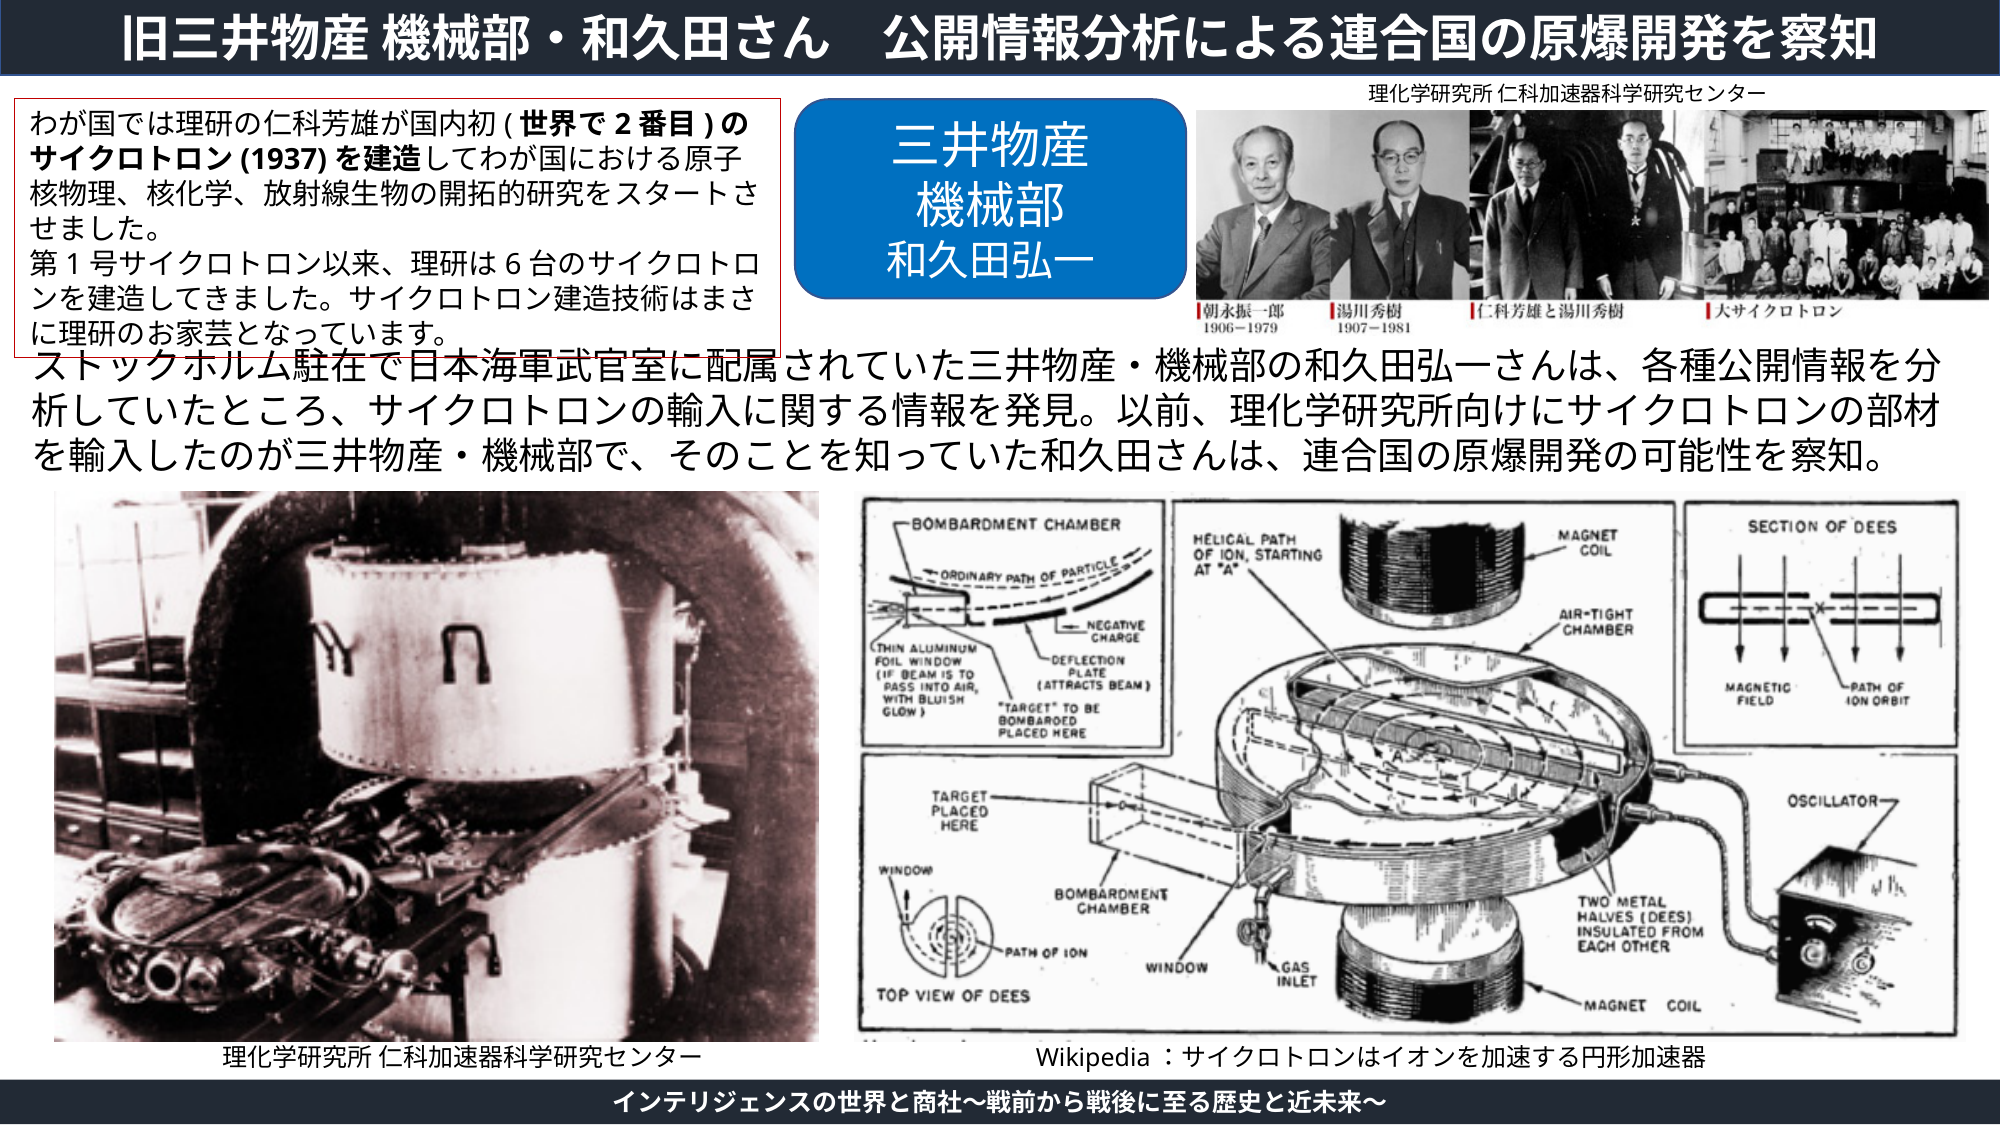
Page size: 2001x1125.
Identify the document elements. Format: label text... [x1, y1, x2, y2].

text_box 理化学研究所 仁科加速器科学研究センター [1354, 73, 1791, 110]
text_box インテリジェンスの世界と商社～戦前から戦後に至る歴史と近未来～ [0, 1079, 2000, 1125]
text_box Wikipedia：サイクロトロンはイオンを加速する円形加速器 [1021, 1042, 1841, 1079]
picture [1195, 110, 1989, 336]
text_box 旧三井物産 機械部・和久田さん 公開情報分析による連合国の原爆開発を察知 [0, 0, 2000, 76]
text_box 三井物産 機械部 和久田弘一 [793, 98, 1188, 300]
picture [854, 491, 1966, 1042]
text_box 理化学研究所 仁科加速器科学研究センター [149, 1042, 777, 1079]
text_box ストックホルム駐在で日本海軍武官室に配属されていた三井物産・機械部の和久田弘一さんは、各種公開情報を分析していたところ、サイクロトロンの輸入に関する情報を発見。以前、理化学研究所向けにサイクロトロンの部材を輸入したのが三井物産・機械部で、そのことを知っていた和久田さんは、連合国の原爆開発の可能性を察知。 [16, 334, 1977, 484]
picture [54, 491, 819, 1042]
text_box わが国では理研の仁科芳雄が国内初(世界で2番目)のサイクロトロン(1937)を建造してわが国における原子核物理、核化学、放射線生物の開拓的研究をスタートさせました。 第1号サイクロトロン以来、理研は6台のサイクロトロンを建造してきました。サイクロトロン建造技術はまさに理研のお家芸となっています。 [14, 98, 781, 358]
